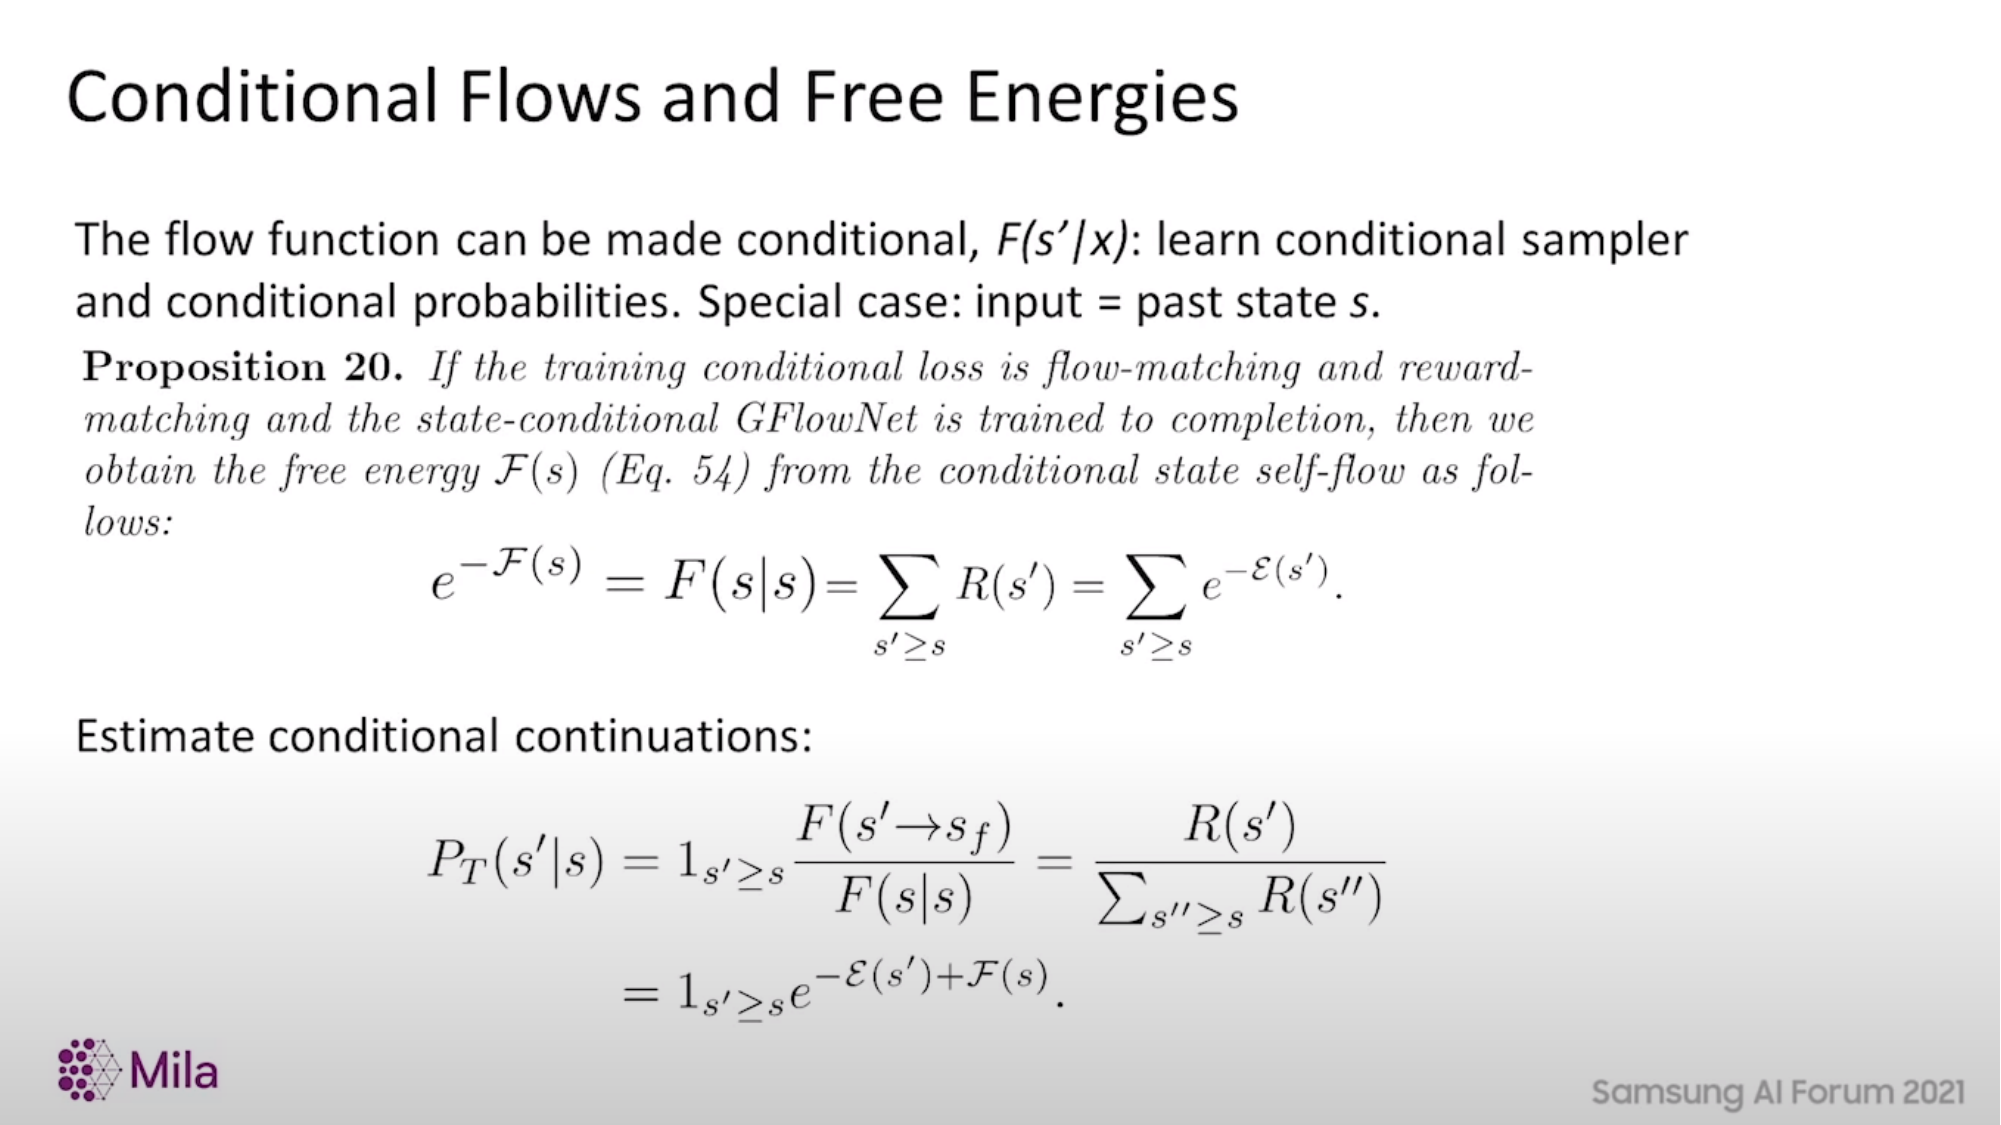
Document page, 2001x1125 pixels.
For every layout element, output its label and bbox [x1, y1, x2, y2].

list [0, 0, 2000, 1125]
